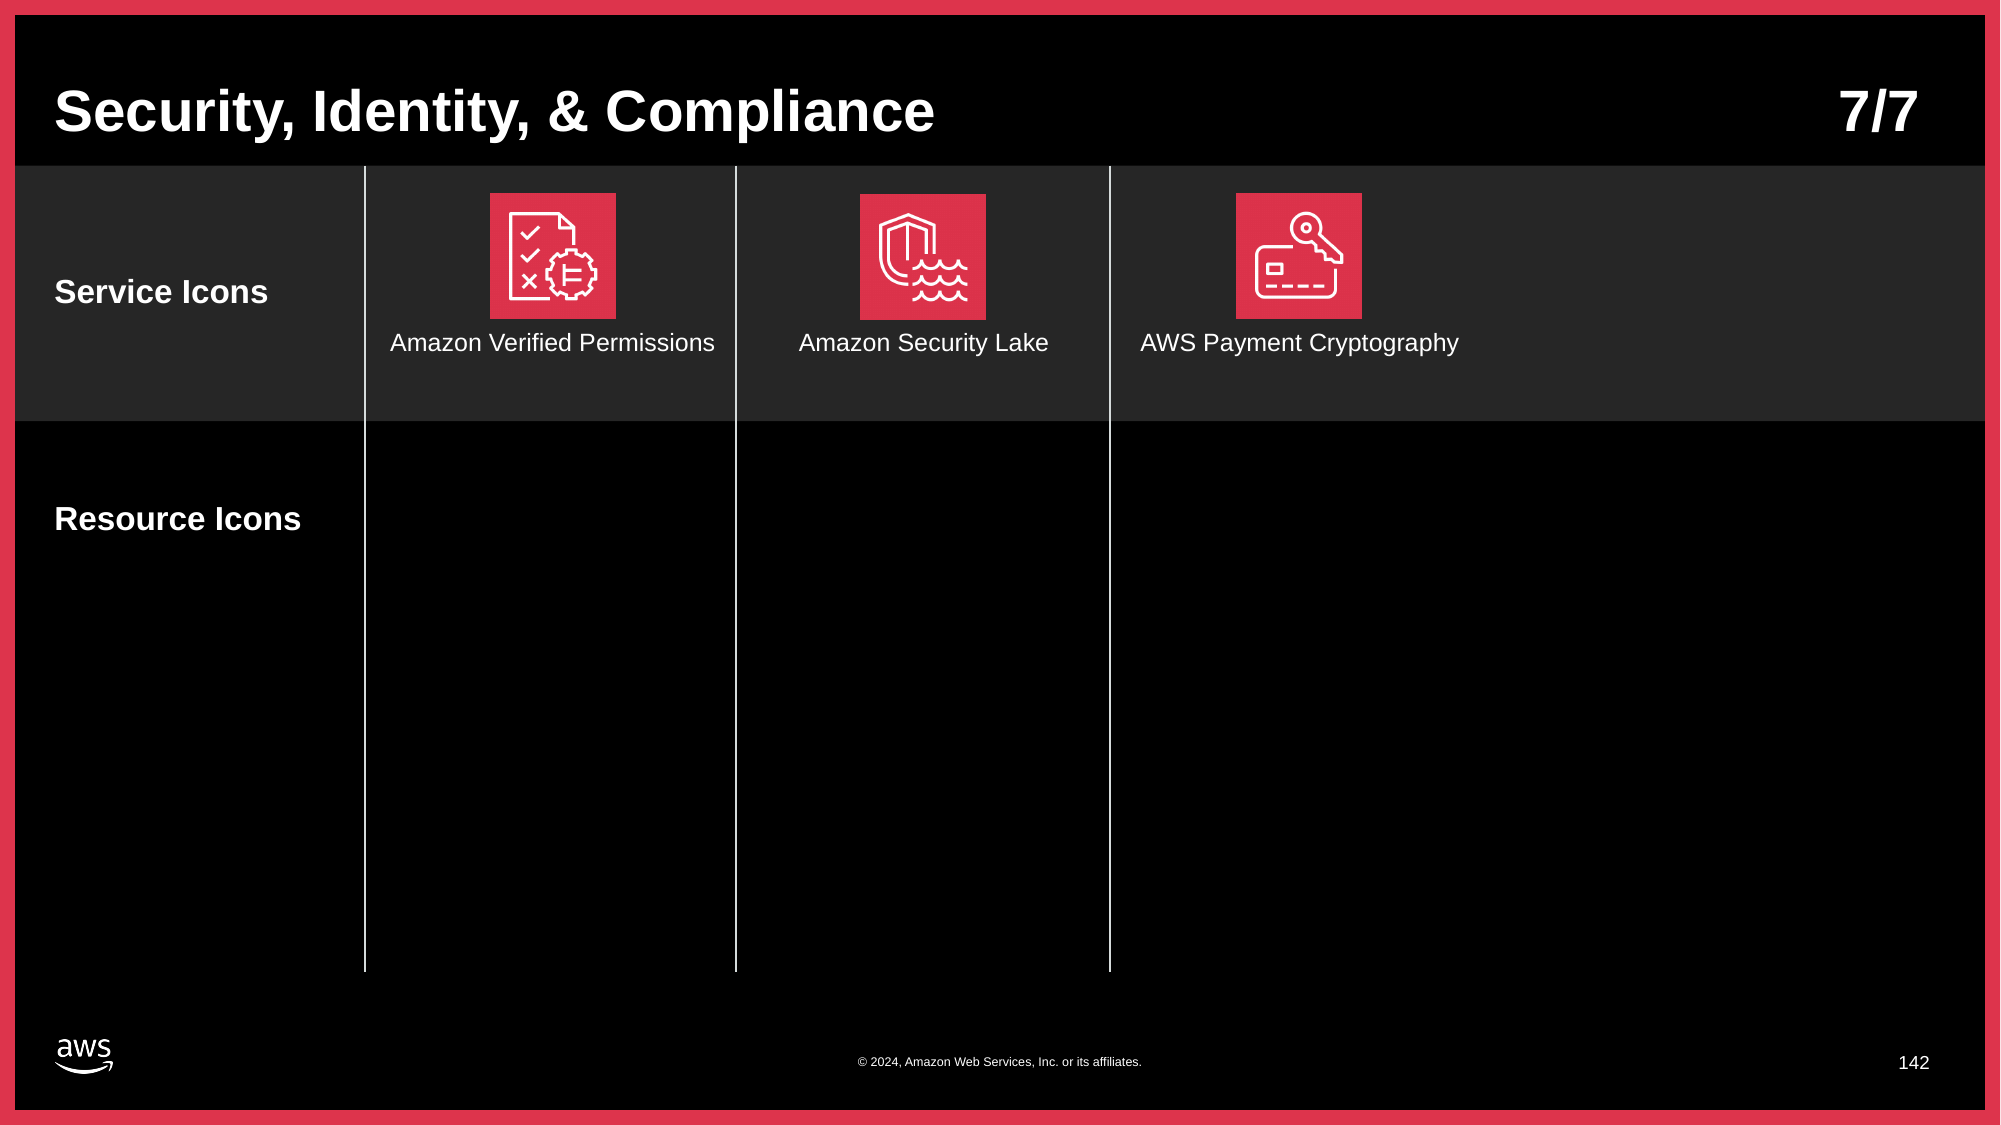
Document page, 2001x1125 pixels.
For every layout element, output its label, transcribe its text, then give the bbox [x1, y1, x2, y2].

picture [1236, 193, 1362, 319]
text_box Amazon Verified Permissions [369, 319, 735, 364]
text_box AWS Payment Cryptography [1113, 319, 1488, 364]
slide_number 142 [1494, 1031, 1945, 1092]
picture [55, 1039, 113, 1074]
title Security, Identity, & Compliance 7/7 [39, 59, 1945, 166]
picture [490, 193, 616, 319]
text_box Amazon Security Lake [736, 319, 1109, 364]
picture [860, 194, 986, 320]
footer © 2024, Amazon Web Services, Inc. or its affiliates. [662, 1031, 1338, 1092]
